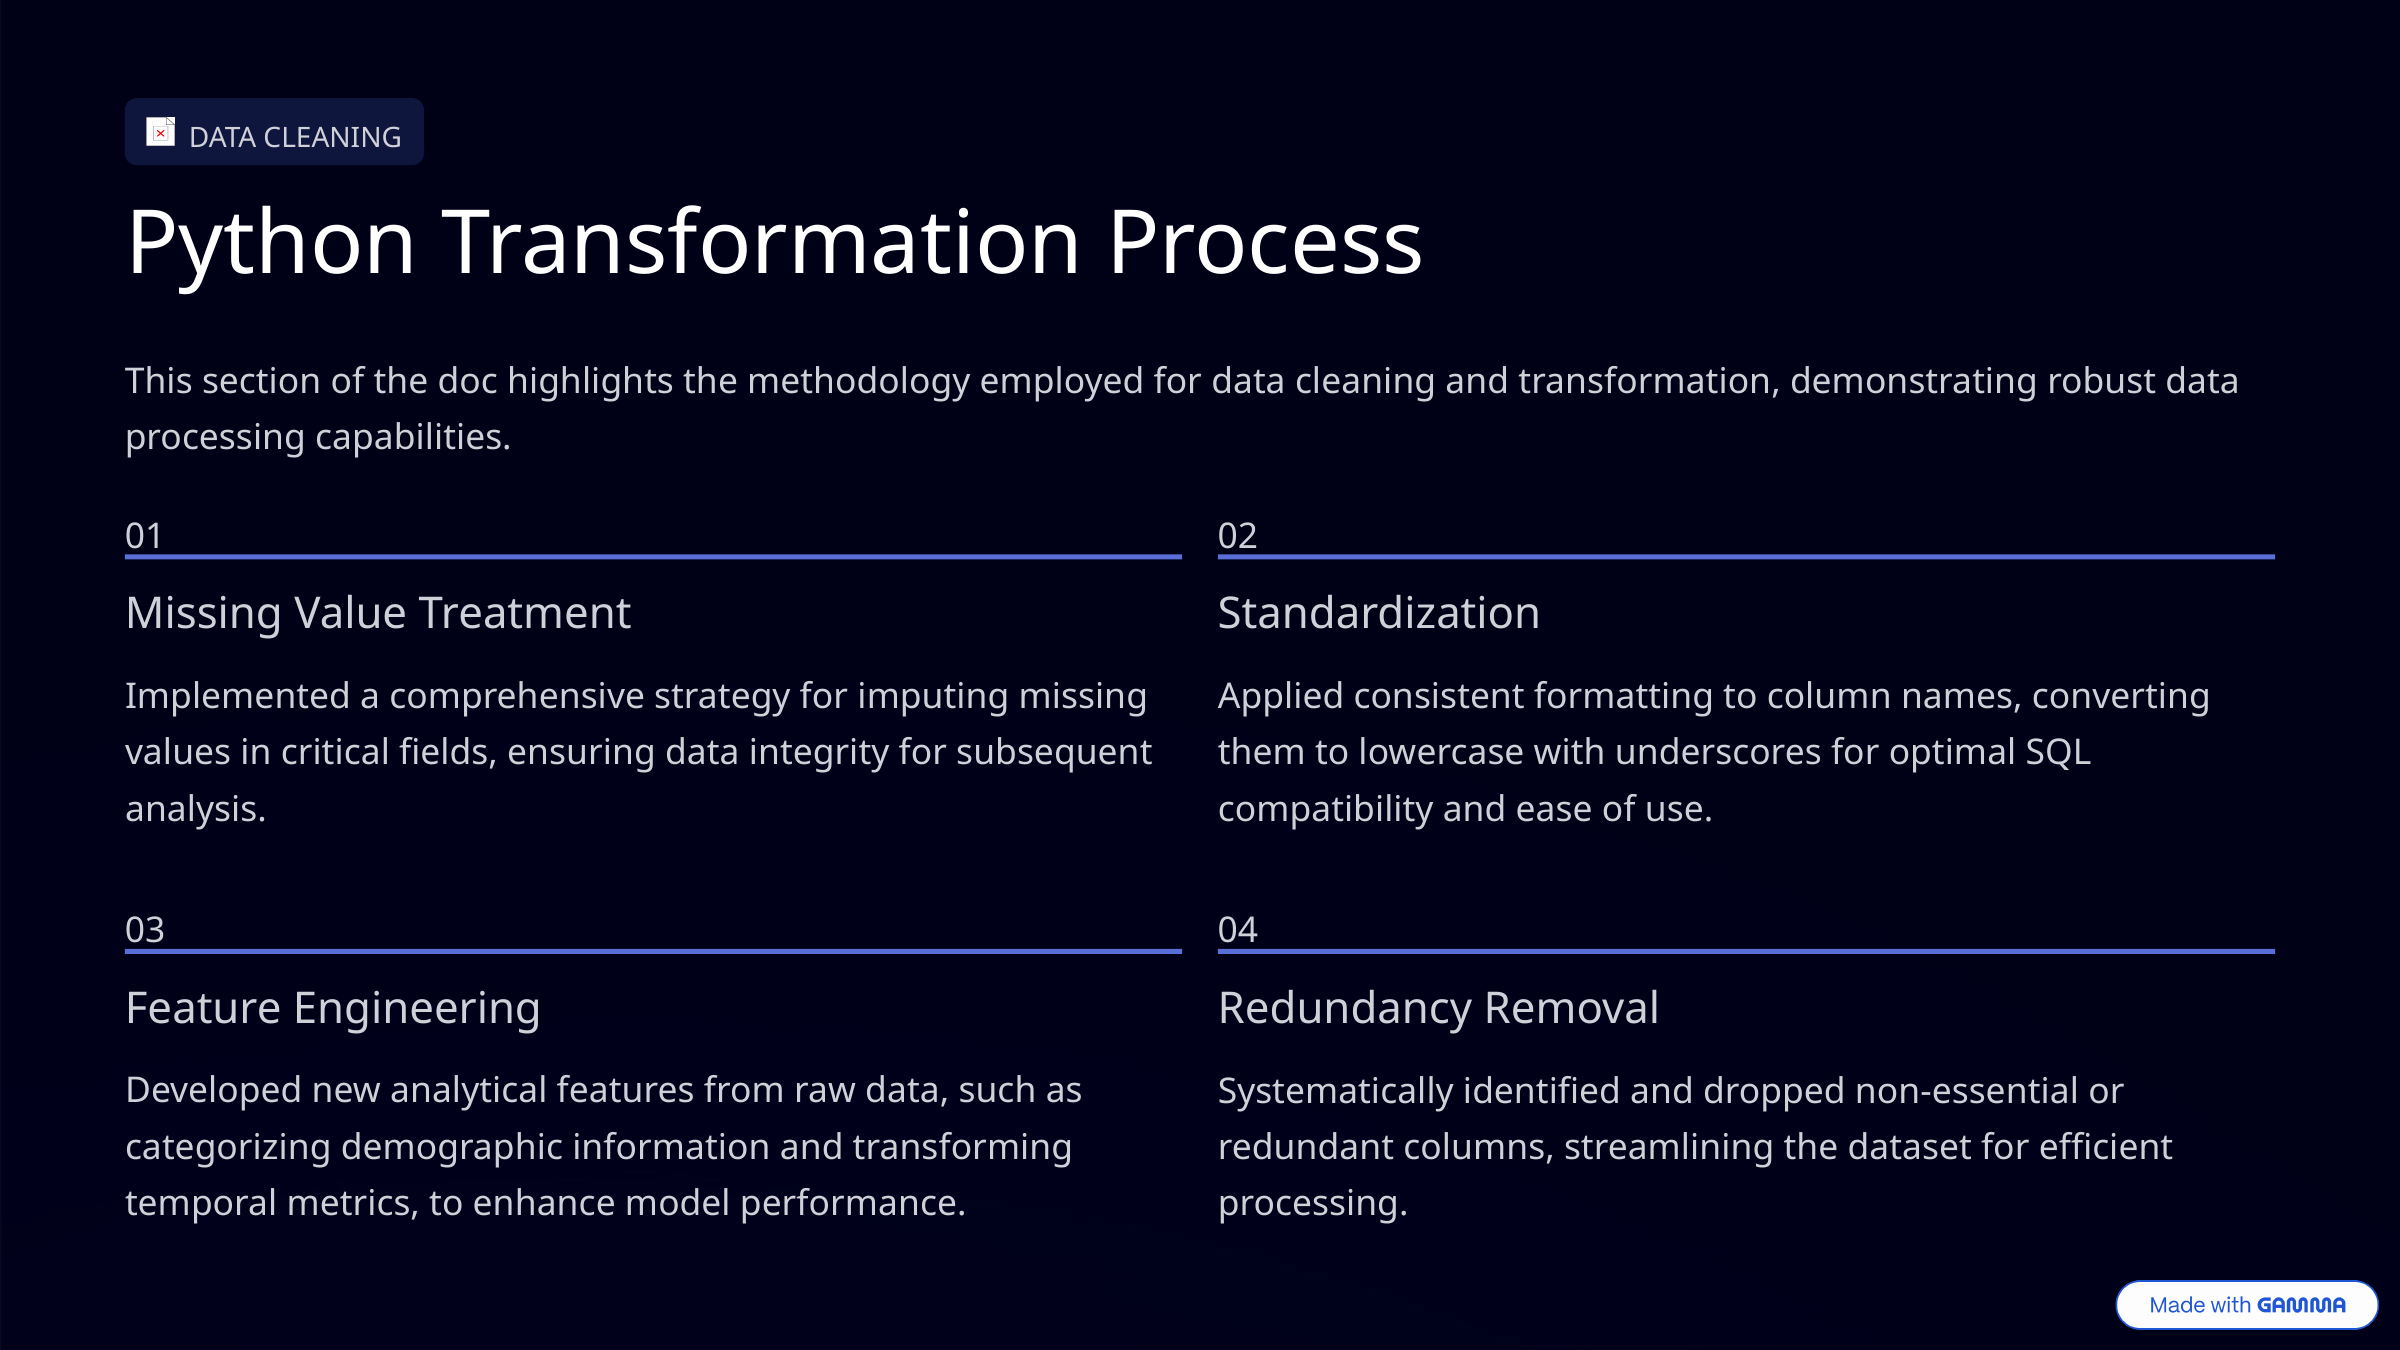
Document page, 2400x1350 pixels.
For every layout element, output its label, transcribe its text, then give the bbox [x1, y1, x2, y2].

text_box Python Transformation Process [124, 179, 1390, 291]
text_box [124, 98, 425, 166]
text_box 03 [124, 893, 161, 938]
text_box [124, 554, 1183, 560]
text_box 04 [1217, 893, 1254, 938]
text_box [1217, 948, 2276, 954]
text_box 02 [1217, 498, 1254, 544]
text_box DATA CLEANING [189, 108, 403, 155]
text_box Missing Value Treatment [124, 582, 622, 638]
text_box Redundancy Removal [1217, 976, 1664, 1033]
text_box Feature Engineering [124, 976, 571, 1033]
text_box [1217, 554, 2276, 560]
text_box [124, 948, 1183, 954]
text_box Developed new analytical features from raw data, such as categorizing demographic information and transforming temporal metrics, to enhance model performance. [124, 1053, 1183, 1225]
picture [146, 117, 175, 146]
text_box Standardization [1217, 582, 1664, 638]
text_box 01 [124, 498, 161, 544]
picture [2106, 1271, 2389, 1339]
text_box Implemented a comprehensive strategy for imputing missing values in critical fields, ensuring data integrity for subsequent analysis. [124, 659, 1183, 831]
text_box This section of the doc highlights the methodology employed for data cleaning and transformation, demonstrating robust data processing capabilities. [124, 344, 2275, 459]
text_box Applied consistent formatting to column names, converting them to lowercase with underscores for optimal SQL compatibility and ease of use. [1217, 659, 2276, 831]
text_box Systematically identified and dropped non-essential or redundant columns, streamlining the dataset for efficient processing. [1217, 1053, 2276, 1168]
